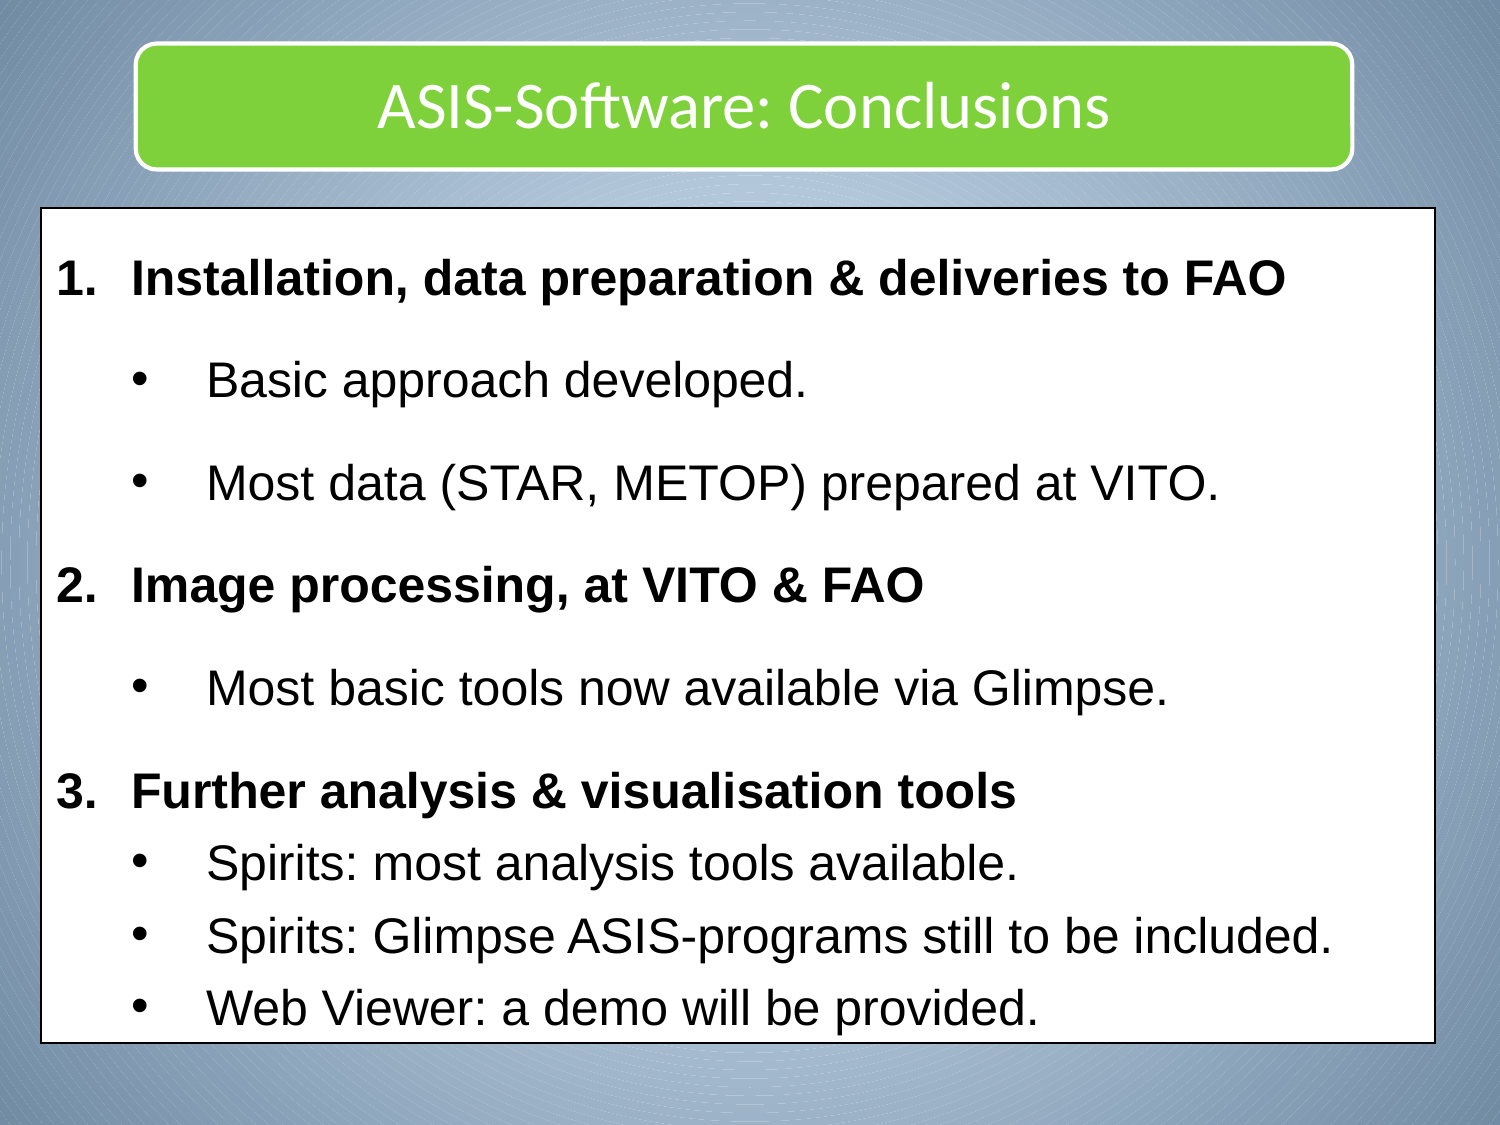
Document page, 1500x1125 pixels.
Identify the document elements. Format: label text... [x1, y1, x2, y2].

text_box Installation, data preparation & deliveries to FAO Basic approach developed. Most data (STAR, METOP) prepared at VITO. Image processing, at VITO & FAO Most basic tools now available via Glimpse. Further analysis & visualisation tools Spirits: most analysis tools available. Spirits: Glimpse ASIS-programs still to be included. Web Viewer: a demo will be provided. [41, 208, 1436, 1043]
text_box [135, 42, 1353, 171]
